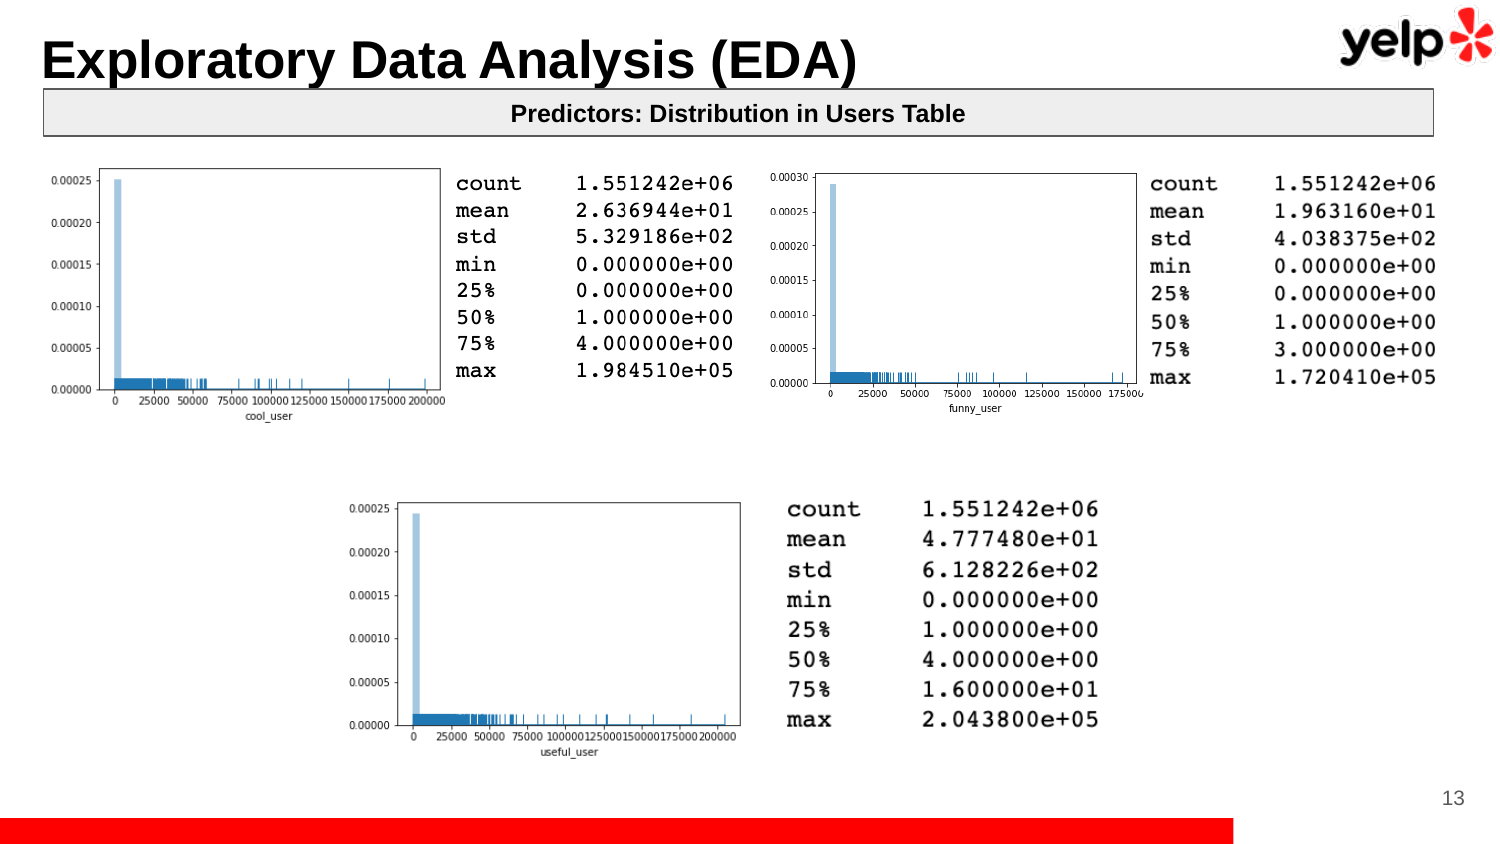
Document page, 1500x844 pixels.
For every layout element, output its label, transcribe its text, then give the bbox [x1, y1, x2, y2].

slide_number ‹#› [1389, 764, 1480, 830]
title Exploratory Data Analysis (EDA) [26, 10, 1190, 105]
text_box Predictors: Distribution in Users Table [43, 89, 1434, 137]
picture [0, 818, 1234, 844]
picture [341, 491, 751, 766]
picture [776, 492, 1105, 741]
picture [761, 163, 1447, 420]
picture [1336, 4, 1497, 70]
picture [43, 158, 741, 430]
